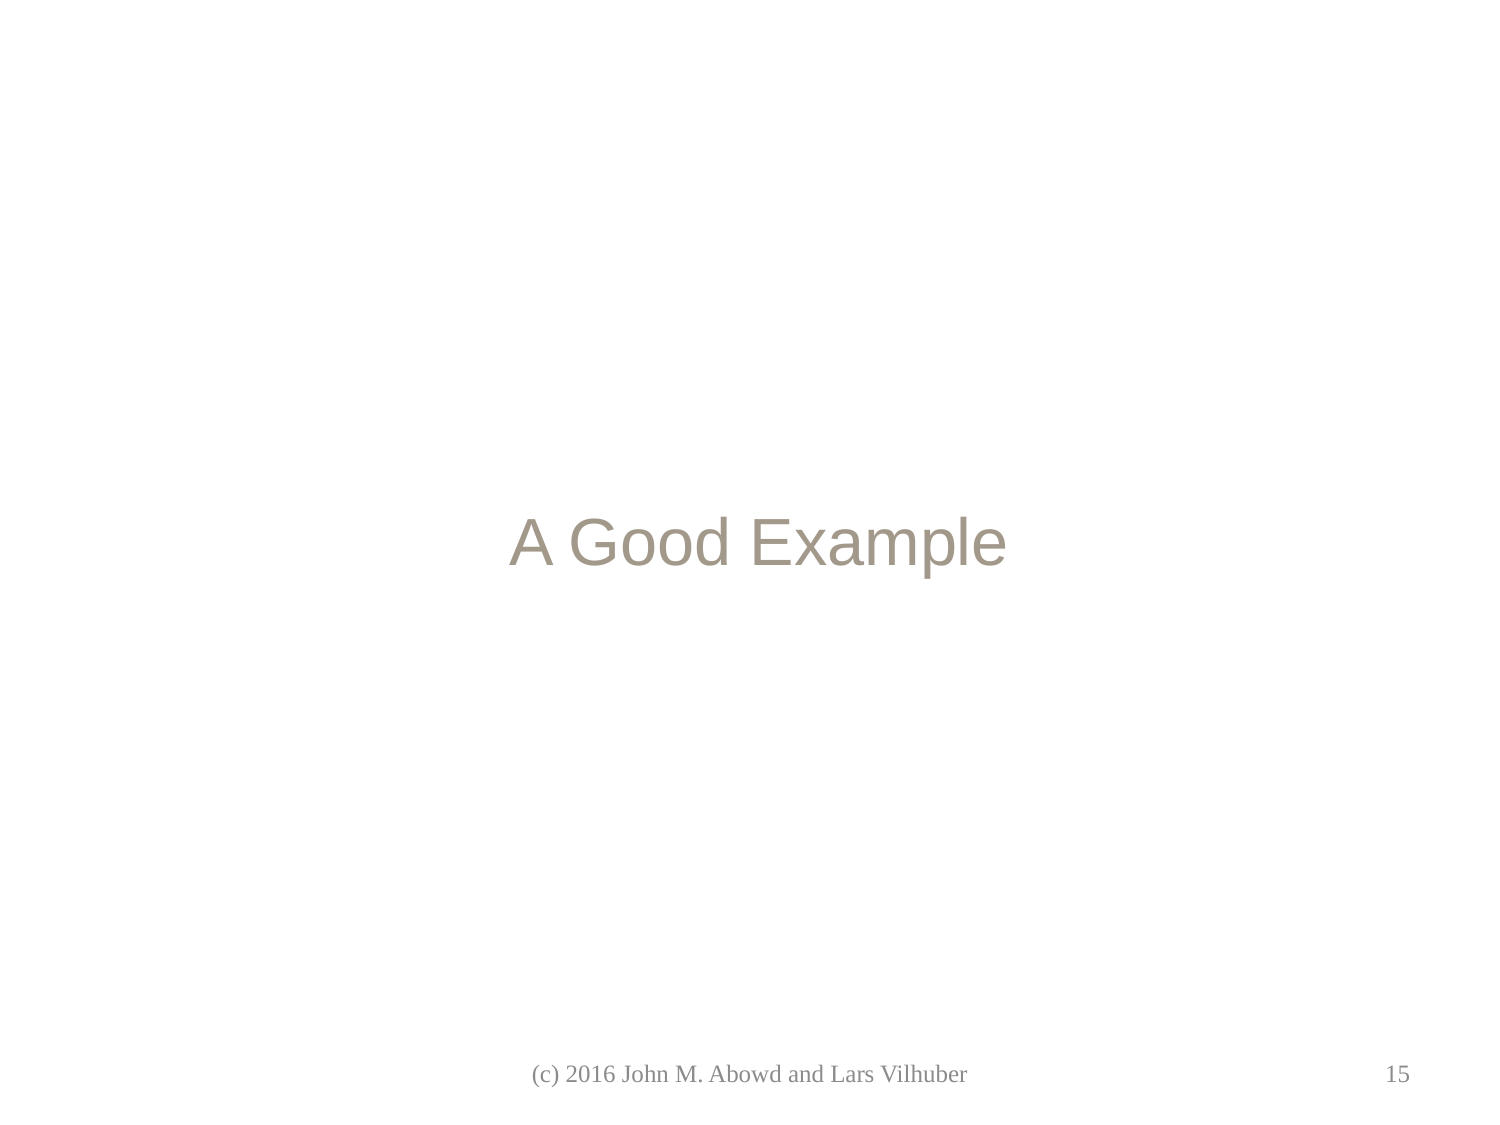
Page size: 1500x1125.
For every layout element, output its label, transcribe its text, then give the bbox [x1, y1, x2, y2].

footer (c) 2016 John M. Abowd and Lars Vilhuber [512, 1042, 988, 1103]
slide_number 15 [1074, 1042, 1425, 1103]
title A Good Example [253, 468, 1266, 610]
